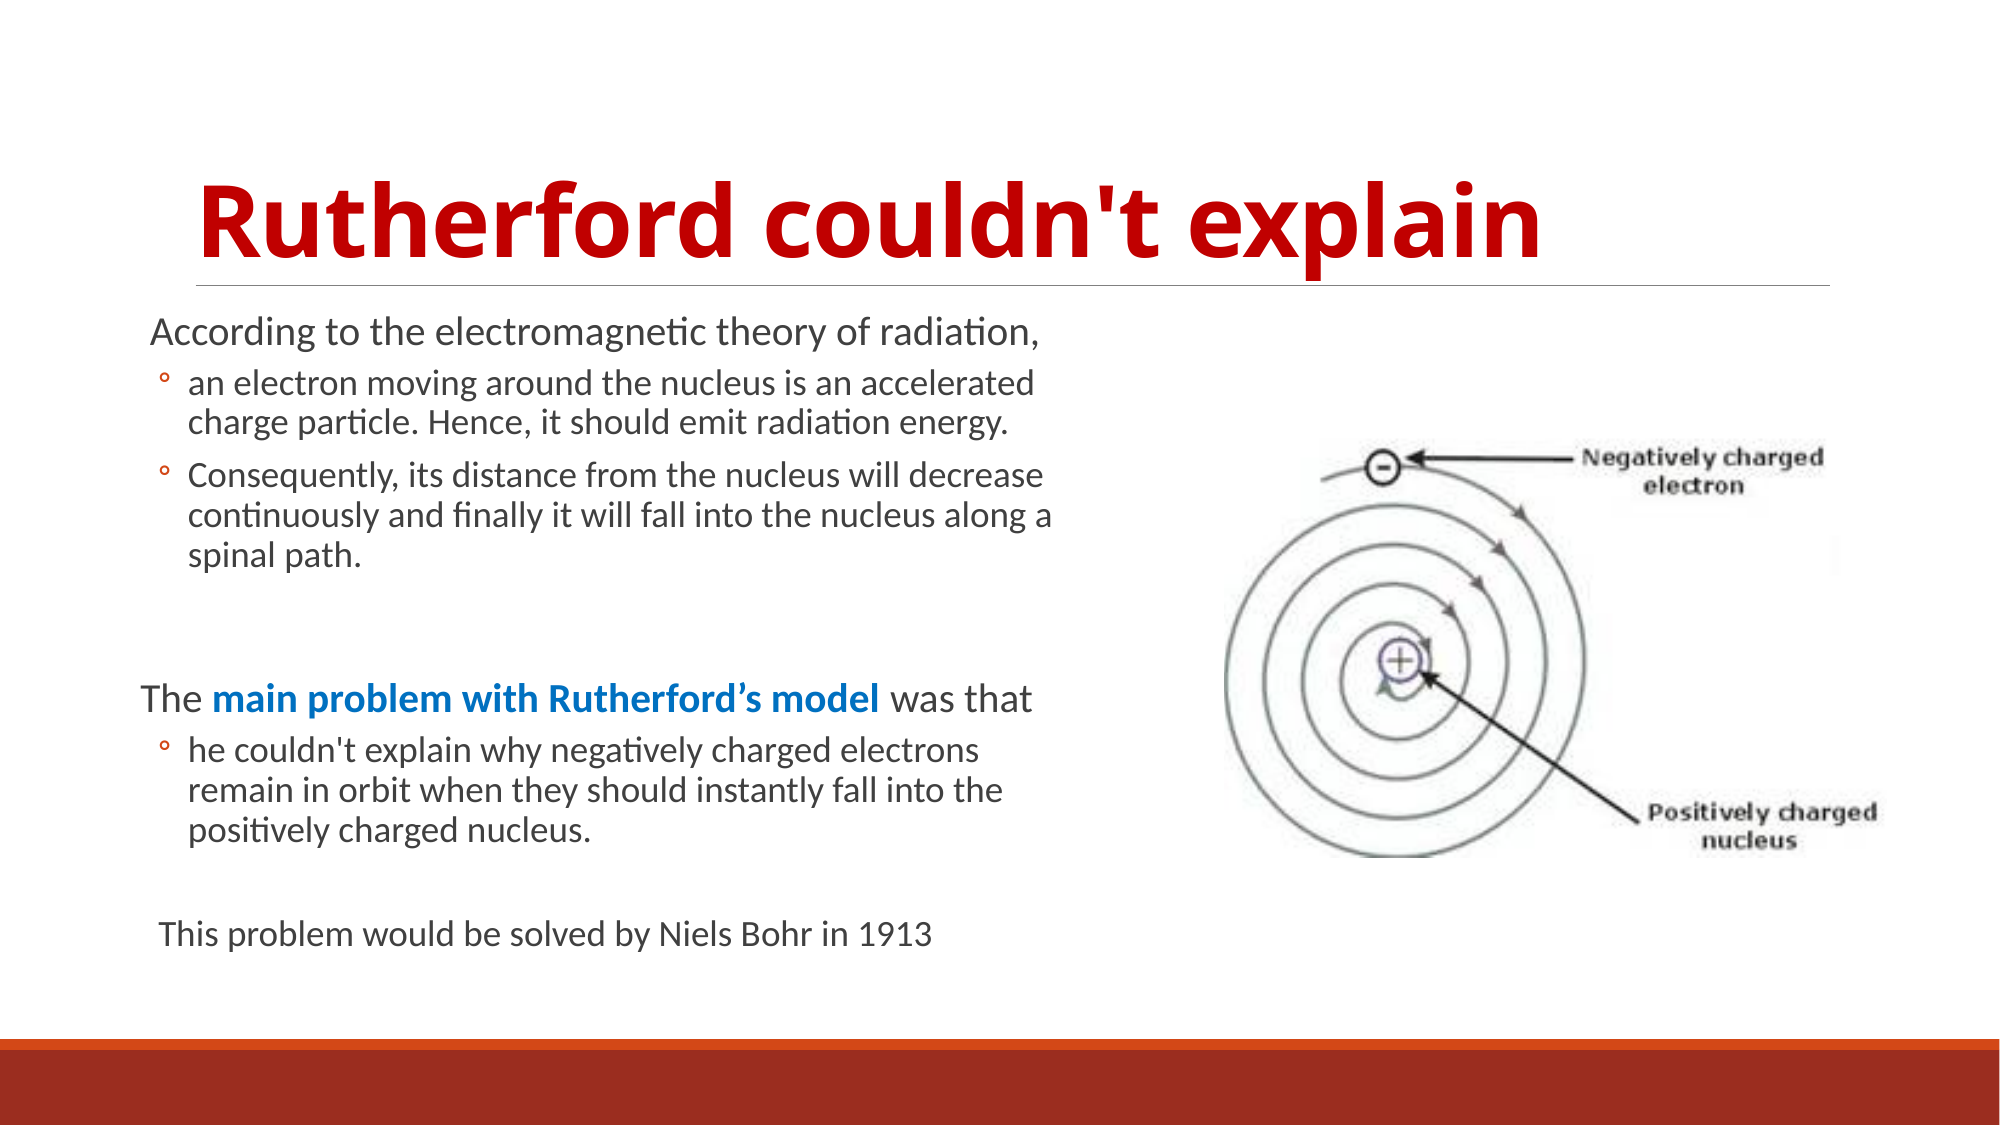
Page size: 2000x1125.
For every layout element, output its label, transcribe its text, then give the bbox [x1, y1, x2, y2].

title Rutherford couldn't explain [179, 47, 1830, 285]
list According to the electromagnetic theory of radiation, an electron moving around the nucleus is an accelerated charge particle. Hence, it should emit radiation energy. Consequently, its distance from the nucleus will decrease continuously and finally it will fall into the nucleus along a spinal path. The main problem with Rutherford’s model was that he couldn't explain why negatively charged electrons remain in orbit when they should instantly fall into the positively charged nucleus. This problem would be solved by Niels Bohr in 1913 [125, 302, 1088, 963]
picture [1223, 420, 1888, 859]
